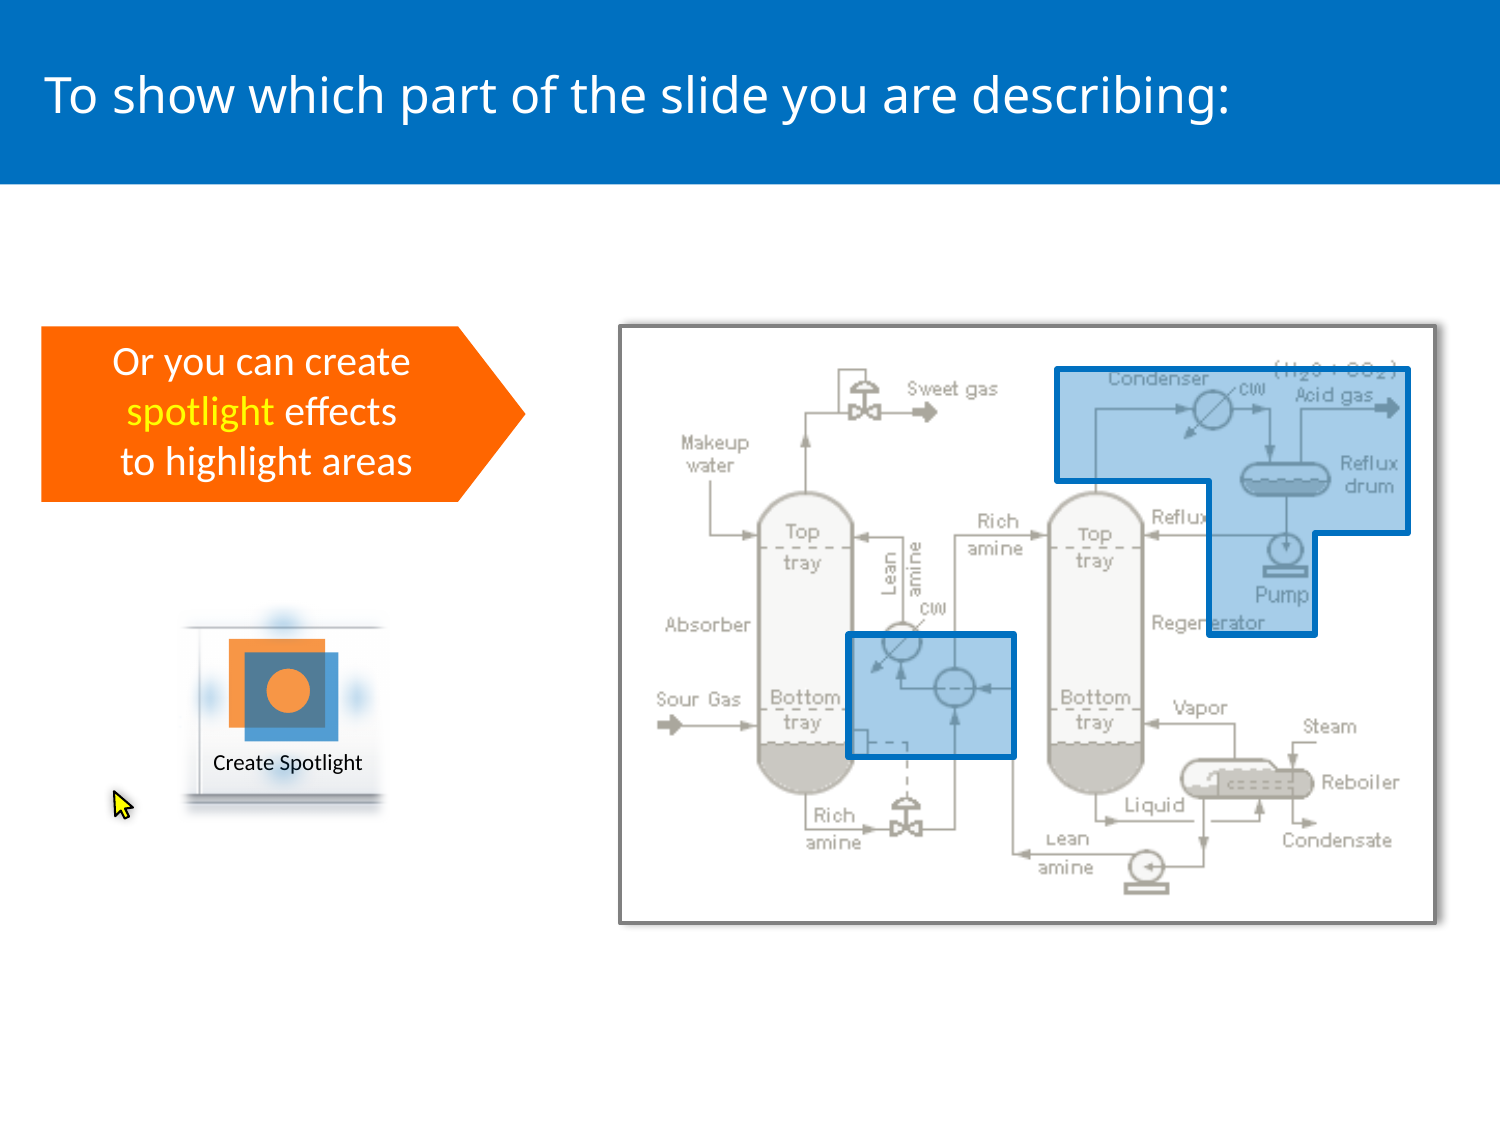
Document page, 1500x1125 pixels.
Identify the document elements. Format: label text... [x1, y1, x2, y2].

text_box [111, 789, 135, 821]
text_box Or you can create spotlight effects to highlight areas [41, 326, 526, 502]
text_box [176, 608, 390, 823]
text_box [618, 324, 1437, 925]
title To show which part of the slide you are describing: [0, 0, 1500, 188]
picture [643, 345, 1417, 901]
